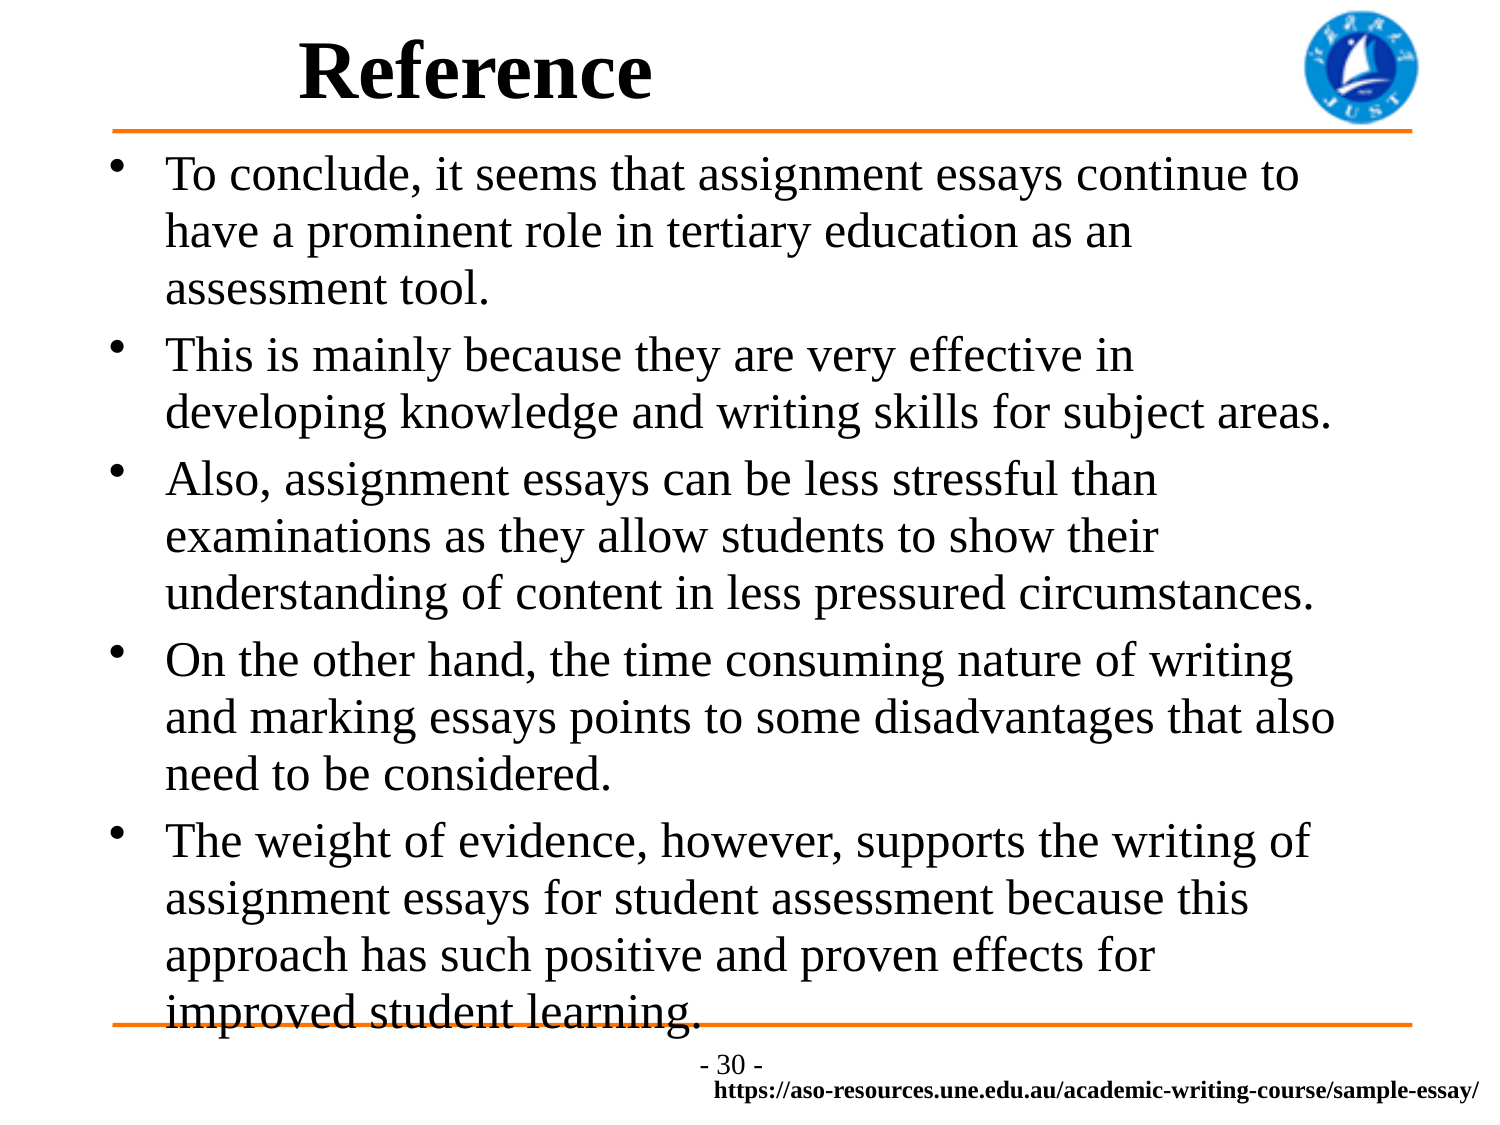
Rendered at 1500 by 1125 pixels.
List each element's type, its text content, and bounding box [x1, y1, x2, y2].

text_box Reference [64, 7, 888, 123]
slide_number - 30 - [574, 1037, 888, 1113]
list To conclude, it seems that assignment essays continue to have a prominent role in tertiary education as an assessment tool. This is mainly because they are very effective in developing knowledge and writing skills for subject areas. Also, assignment essays can be less stressful than examinations as they allow students to show their understanding of content in less pressured circumstances. On the other hand, the time consuming nature of writing and marking essays points to some disadvantages that also need to be considered. The weight of evidence, however, supports the writing of assignment essays for student assessment because this approach has such positive and proven effects for improved student learning. [93, 137, 1369, 882]
text_box https://aso-resources.une.edu.au/academic-writing-course/sample-essay/ [679, 1066, 1500, 1111]
picture [1293, 2, 1429, 137]
